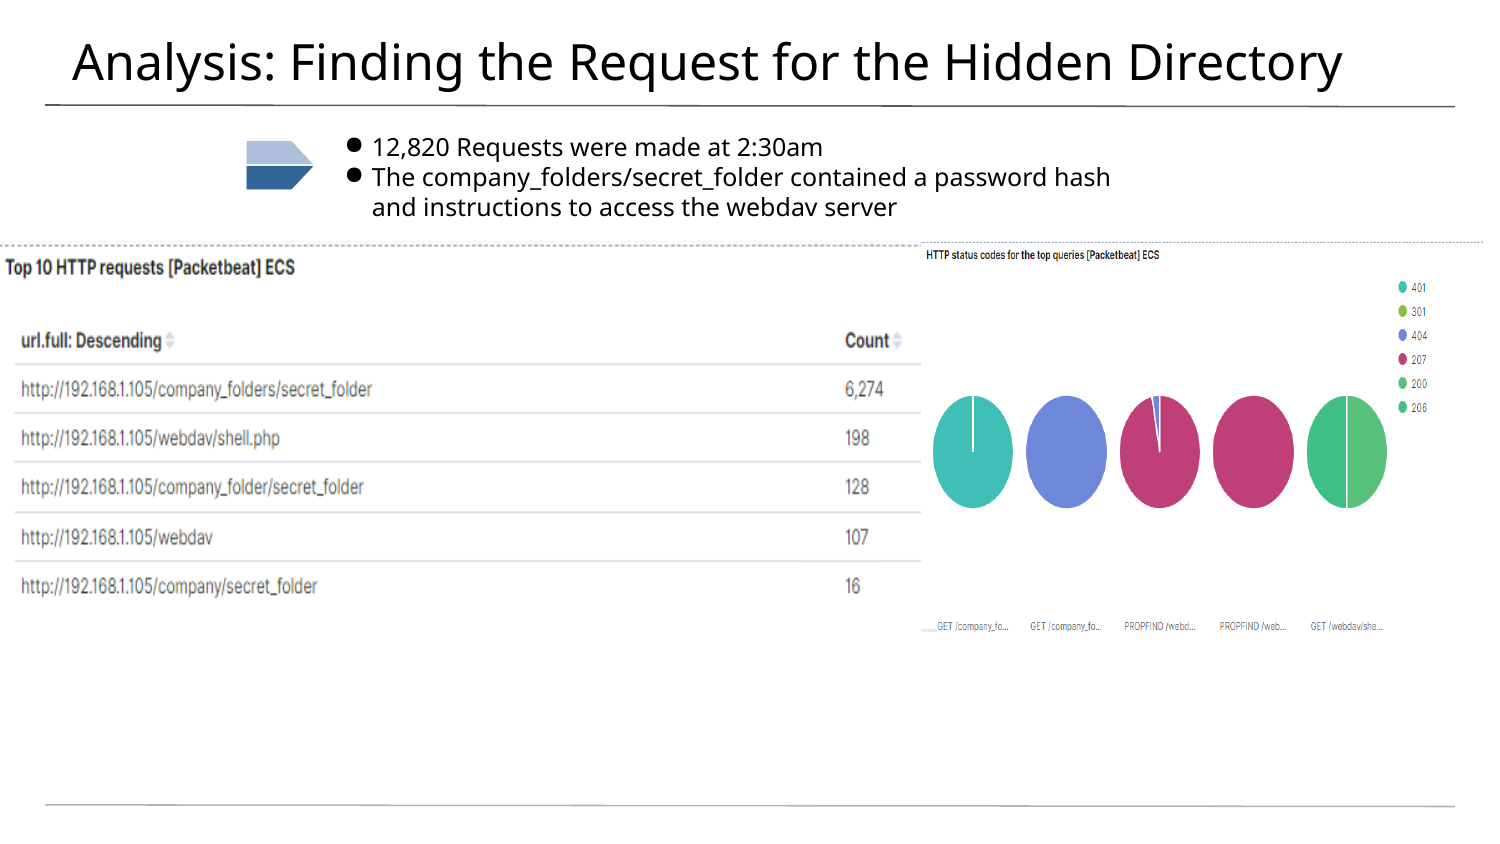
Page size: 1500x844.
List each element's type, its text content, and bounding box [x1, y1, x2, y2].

picture [243, 136, 315, 192]
title Analysis: Finding the Request for the Hidden Directory [0, 0, 1500, 88]
subtitle 12,820 Requests were made at 2:30am The company_folders/secret_folder contained a password hash and instructions to access the webdav server [244, 116, 1195, 239]
picture [0, 240, 1484, 633]
